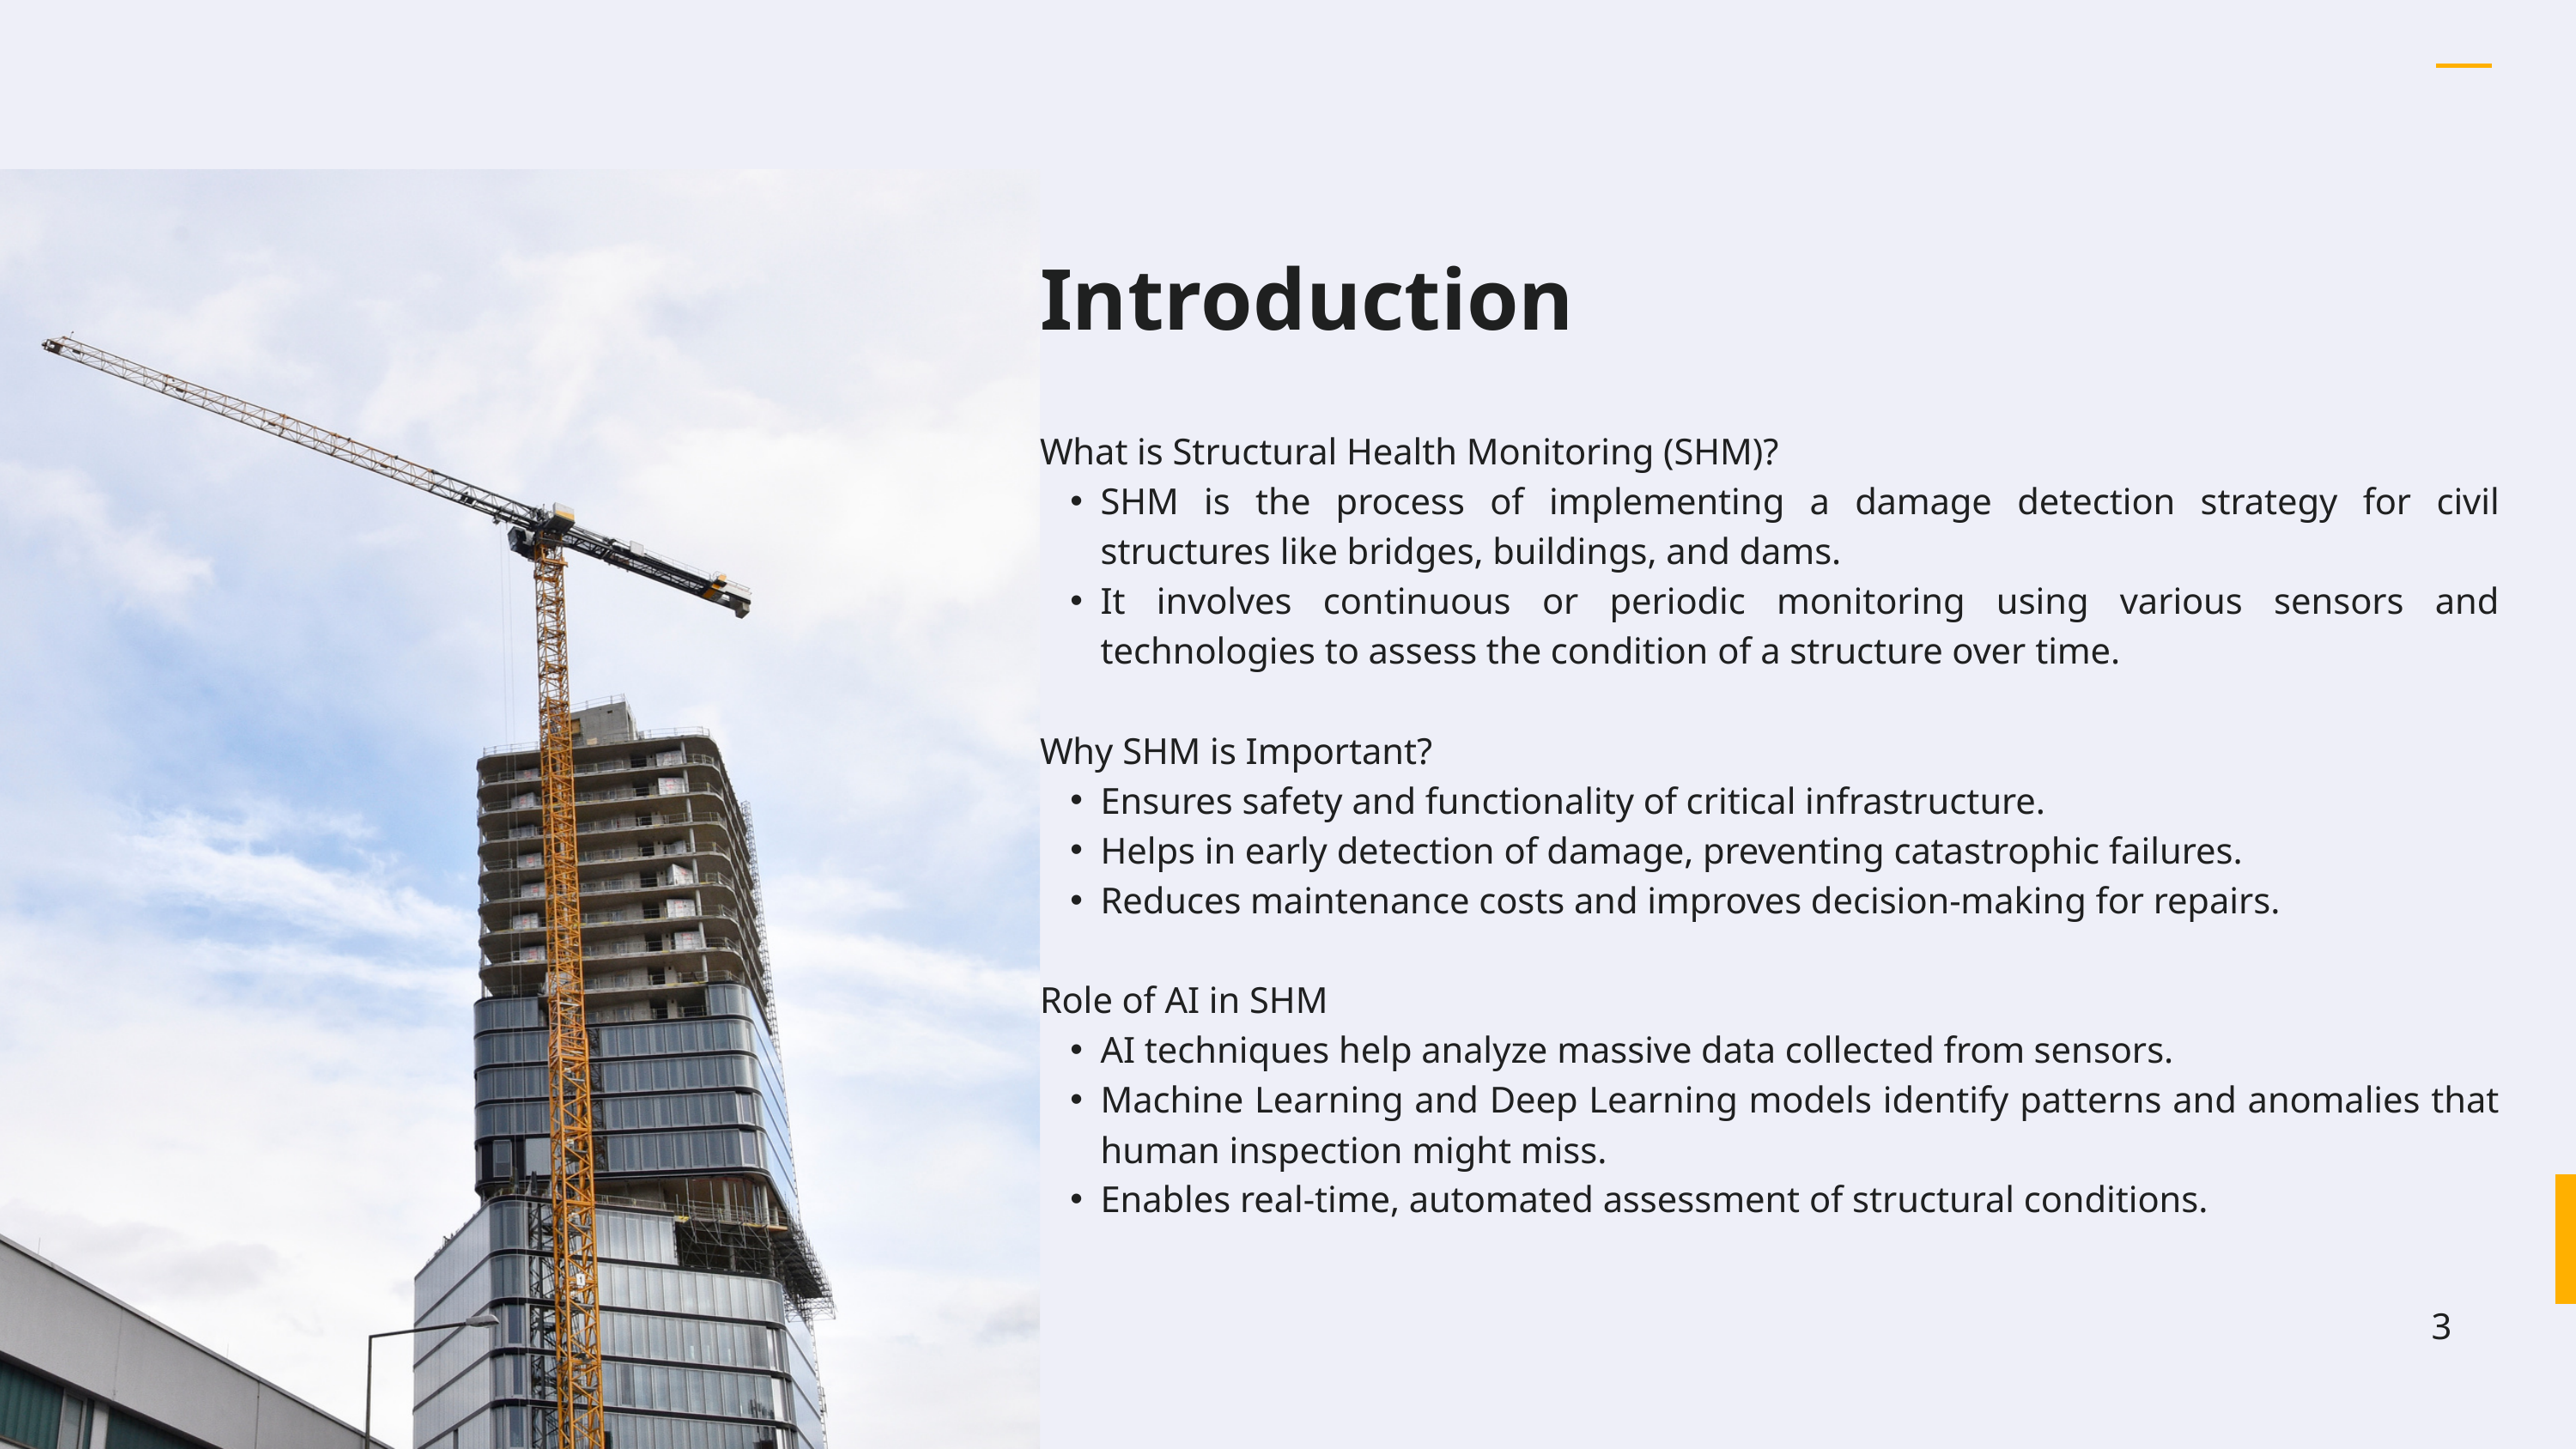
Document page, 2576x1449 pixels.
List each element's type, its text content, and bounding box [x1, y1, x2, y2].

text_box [2435, 64, 2493, 69]
text_box Introduction [1044, 252, 1610, 348]
text_box What is Structural Health Monitoring (SHM)? SHM is the process of implementing a damage detection strategy for civil structures like bridges, buildings, and dams. It involves continuous or periodic monitoring using various sensors and technologies to assess the condition of a structure over time. Why SHM is Important? Ensures safety and functionality of critical infrastructure. Helps in early detection of damage, preventing catastrophic failures. Reduces maintenance costs and improves decision-making for repairs. Role of AI in SHM AI techniques help analyze massive data collected from sensors. Machine Learning and Deep Learning models identify patterns and anomalies that human inspection might miss. Enables real-time, automated assessment of structural conditions. [1044, 421, 2500, 1270]
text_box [0, 169, 1041, 1449]
text_box 3 [2431, 1296, 2452, 1348]
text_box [2555, 1173, 2576, 1304]
